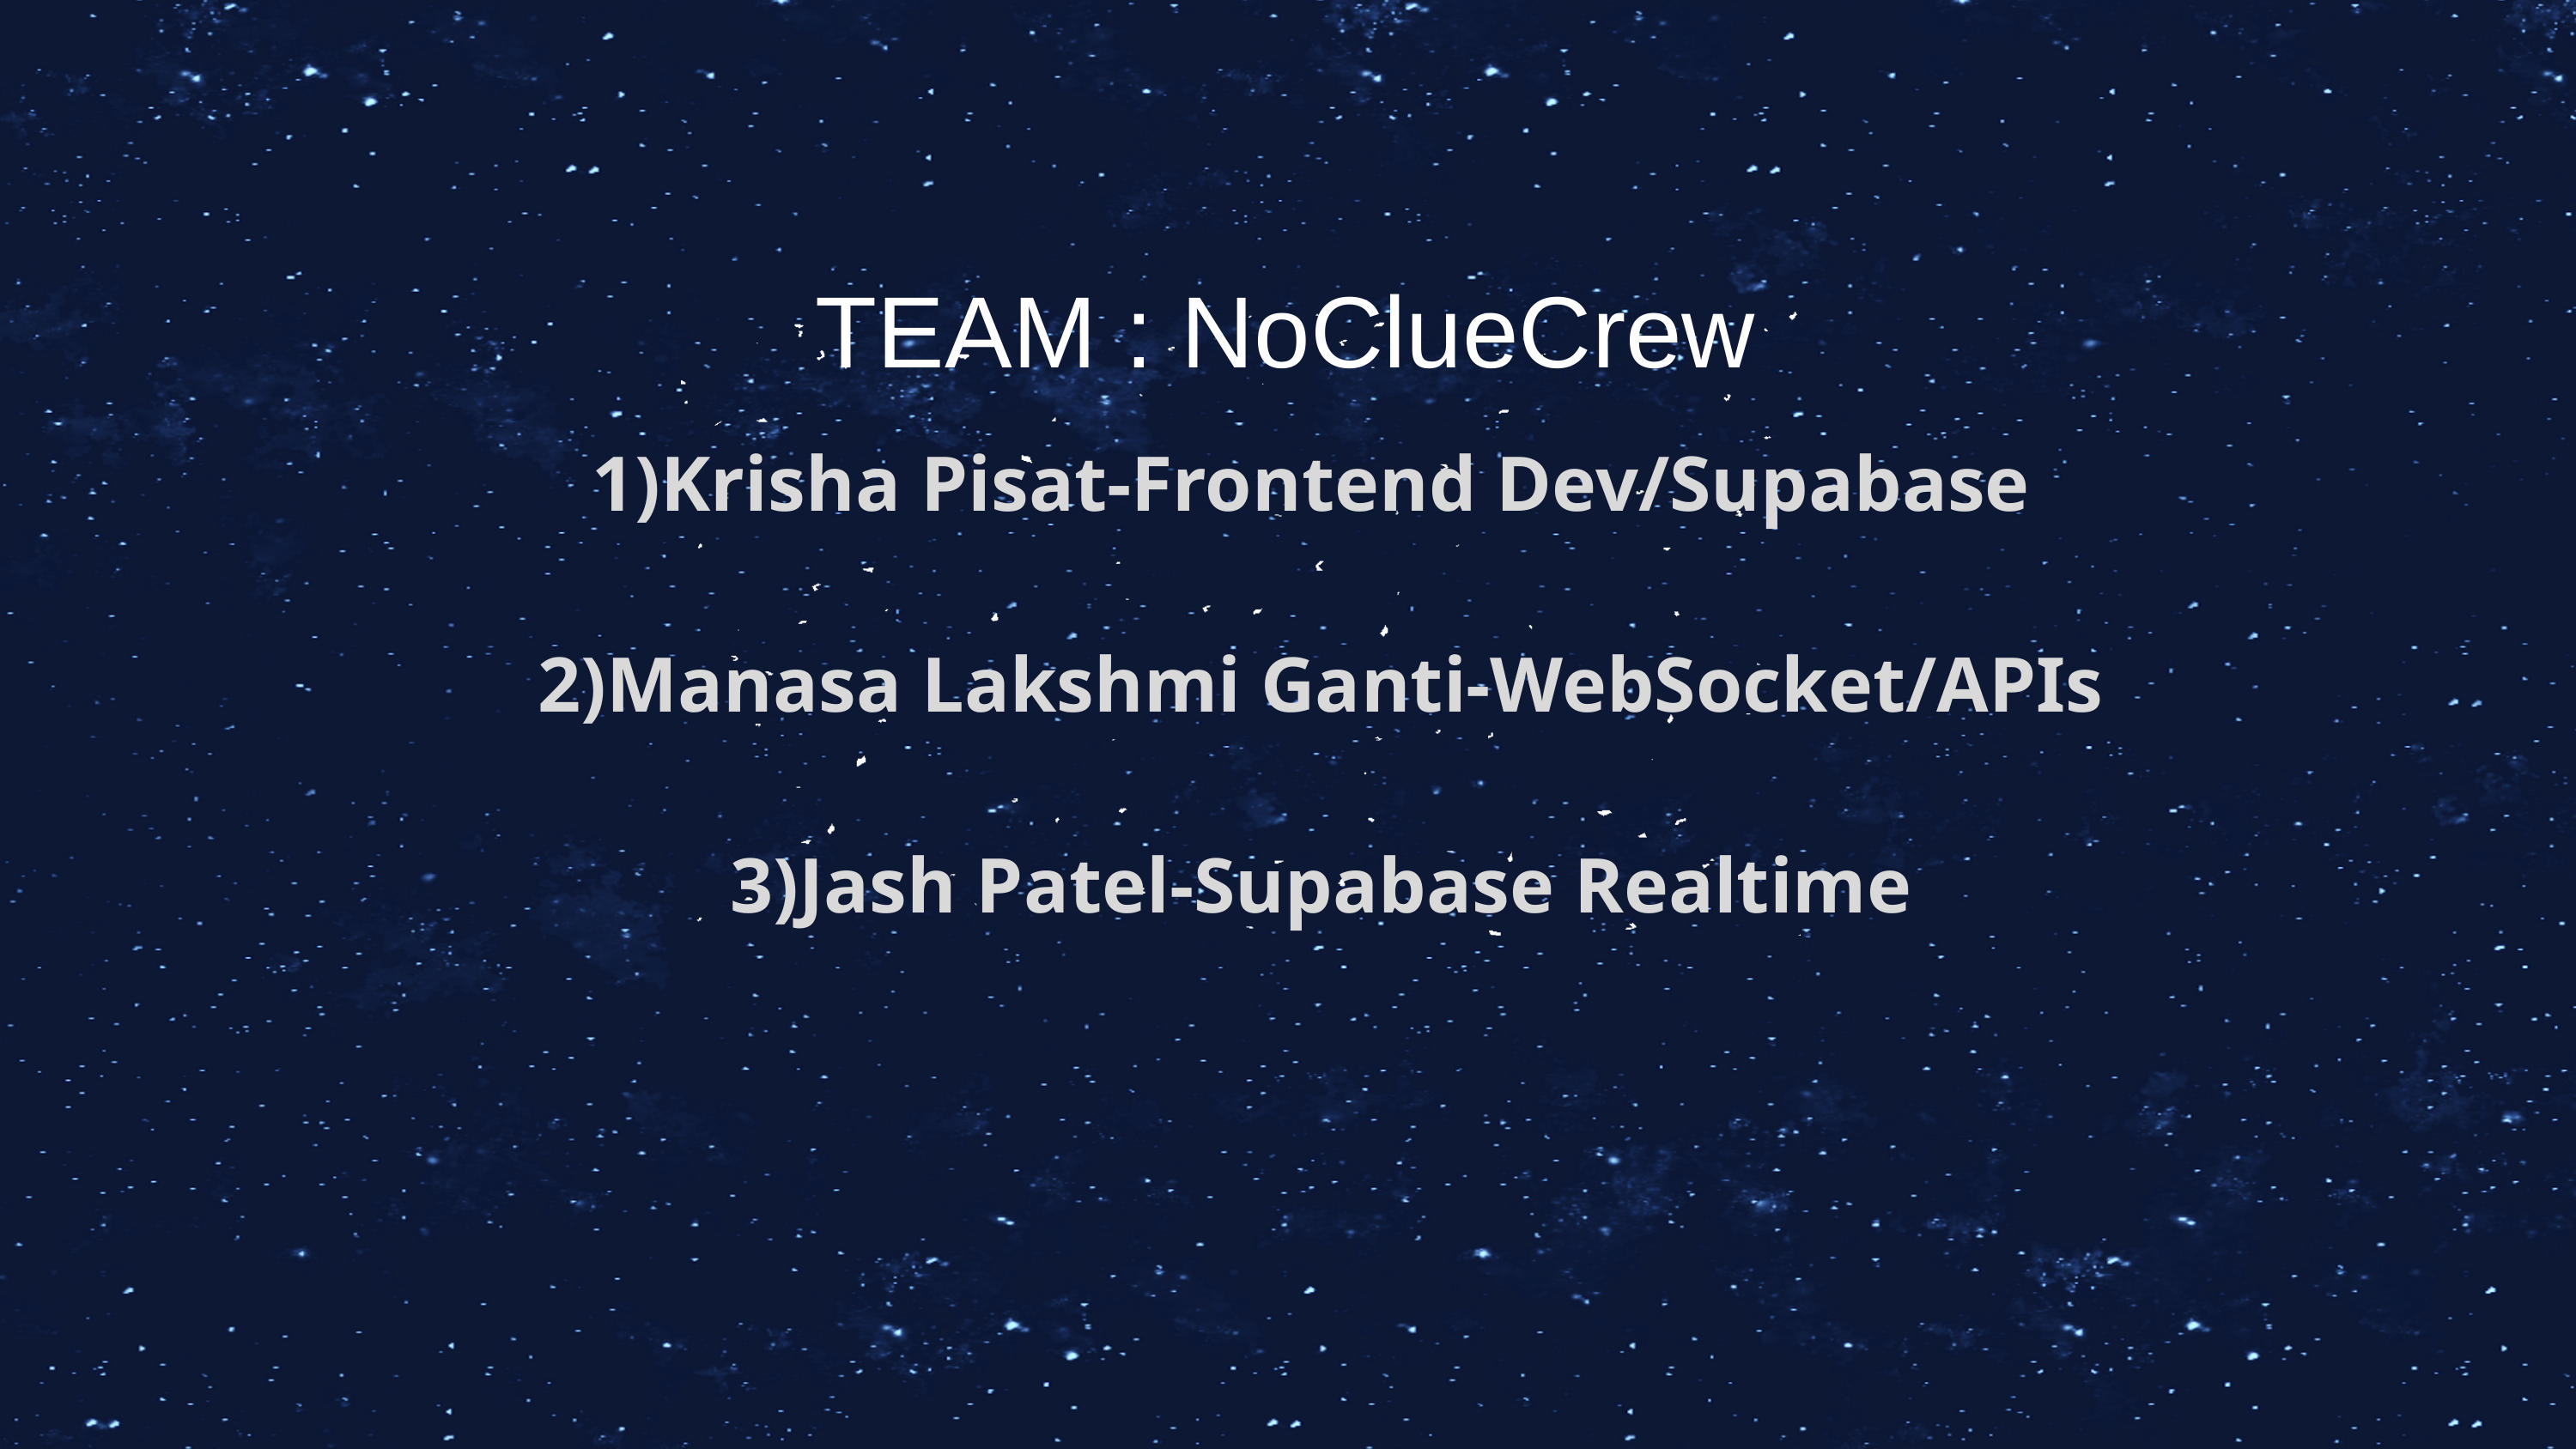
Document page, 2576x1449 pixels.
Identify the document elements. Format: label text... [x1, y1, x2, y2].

picture [680, 307, 1801, 936]
text_box TEAM : NoClueCrew [656, 255, 1943, 388]
text_box 1)Krisha Pisat-Frontend Dev/Supabase 2)Manasa Lakshmi Ganti-WebSocket/APIs 3)Jash Patel-Supabase Realtime [440, 425, 676, 928]
text_box 1)Krisha Pisat-Frontend Dev/Supabase 2)Manasa Lakshmi Ganti-WebSocket/APIs 3)Jash Patel-Supabase Realtime [1805, 425, 2202, 928]
text_box [0, 0, 2576, 1449]
